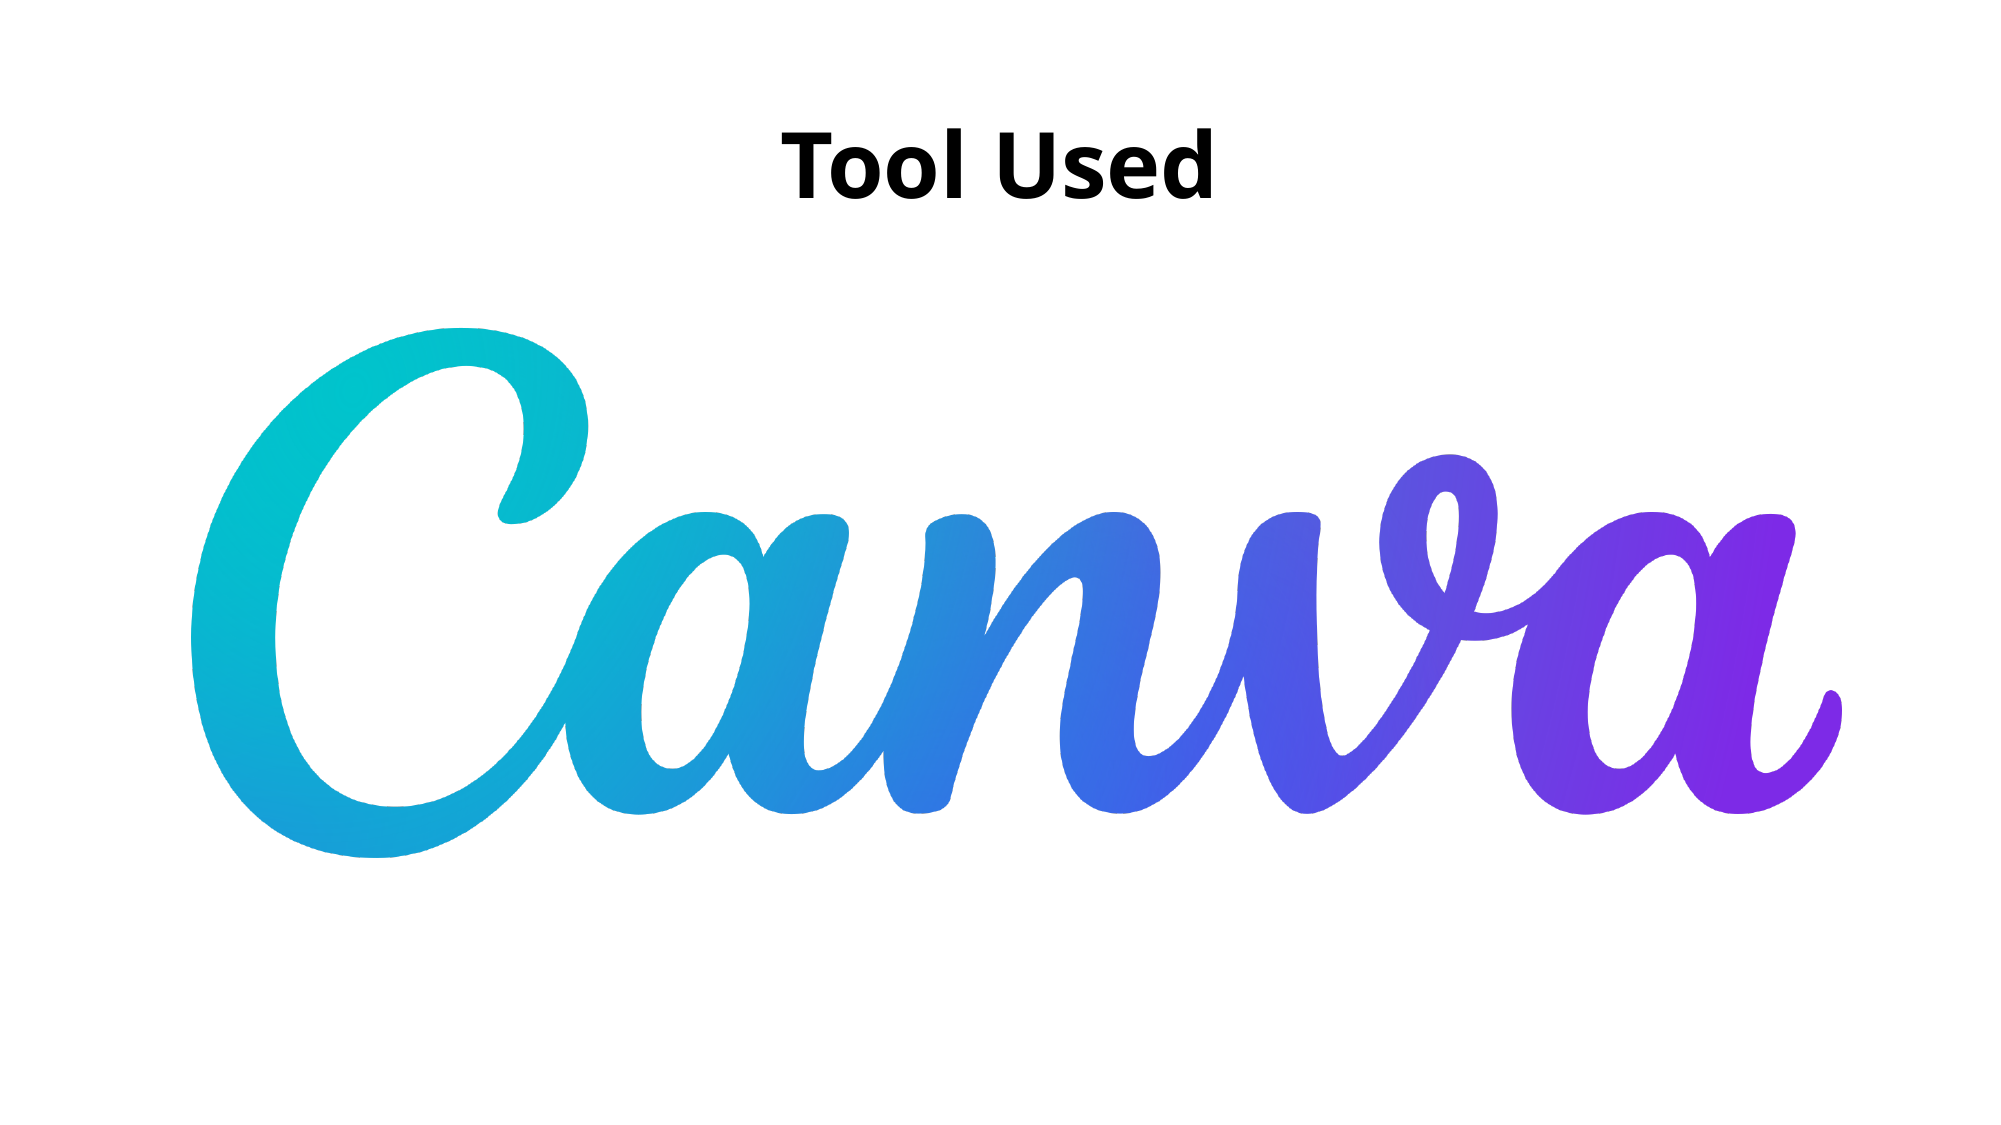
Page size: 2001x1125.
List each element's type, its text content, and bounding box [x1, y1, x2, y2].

title Tool Used [137, 59, 1863, 278]
picture [191, 316, 1842, 936]
